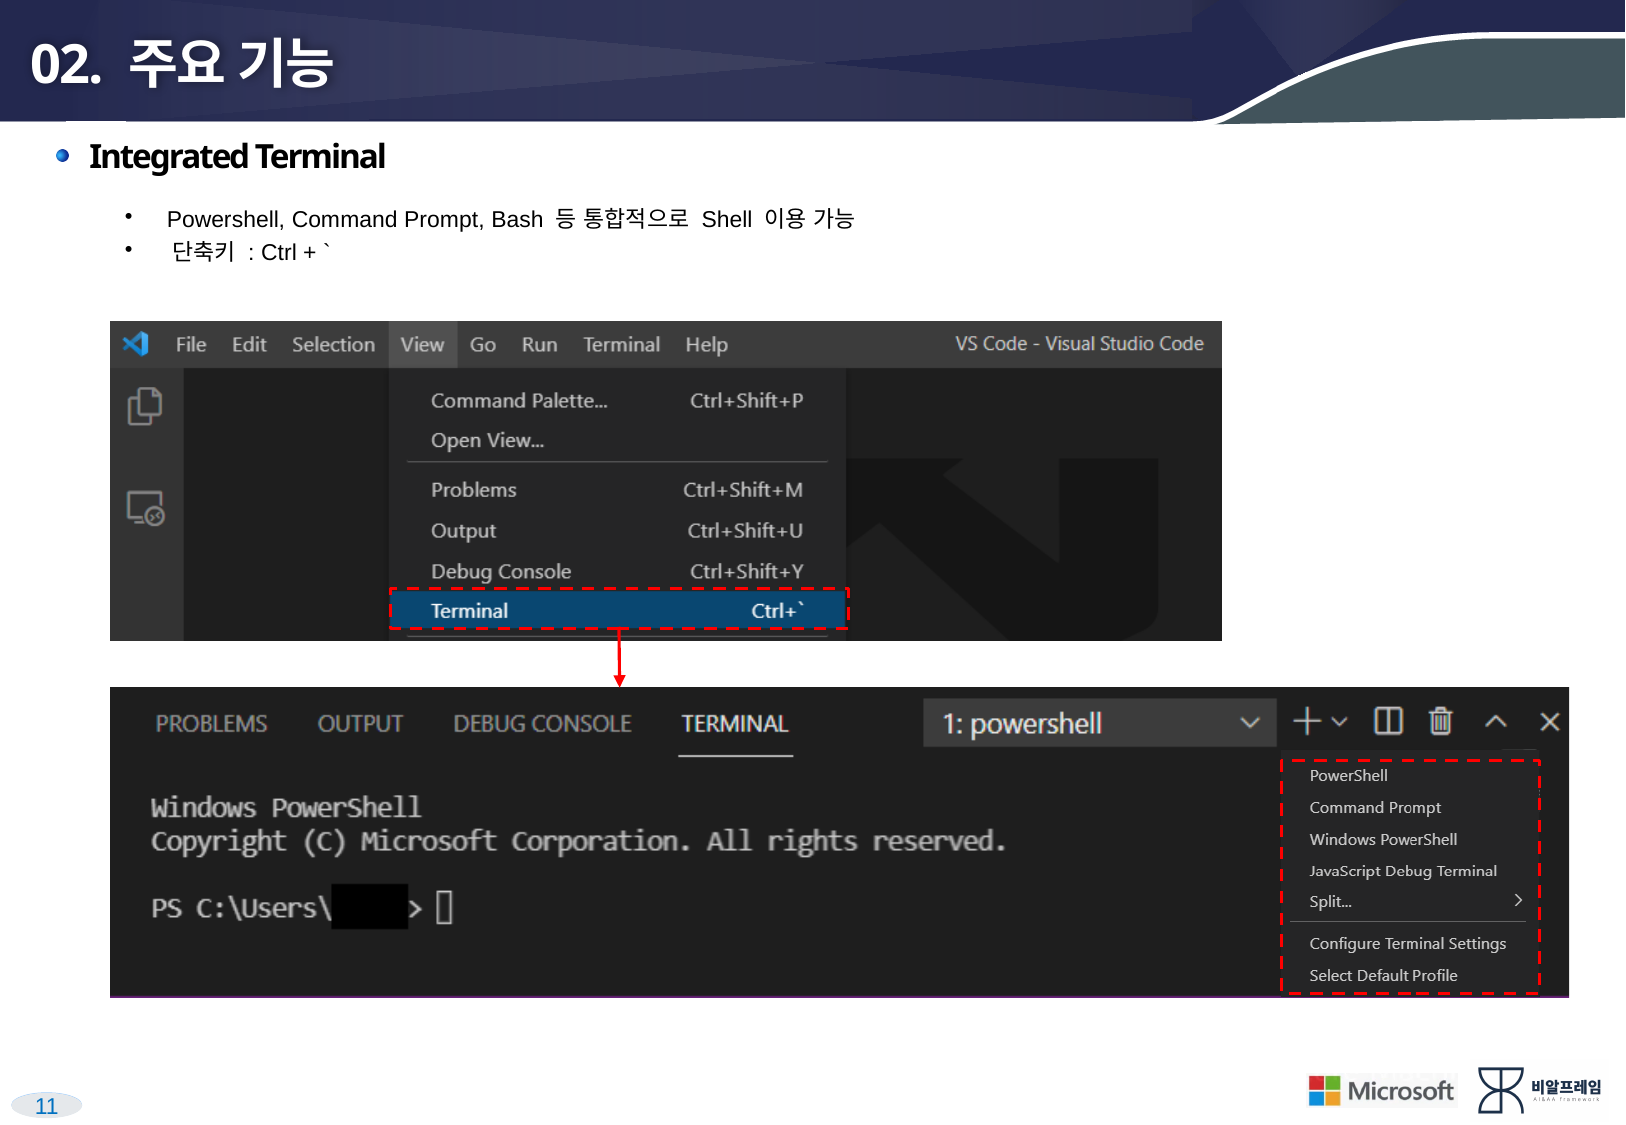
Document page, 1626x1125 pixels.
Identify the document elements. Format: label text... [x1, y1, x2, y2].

picture [56, 149, 69, 162]
picture [1306, 1073, 1458, 1108]
list Integrated Terminal [44, 127, 1587, 193]
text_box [1281, 748, 1540, 997]
text_box Powershell, Command Prompt, Bash 등 통합적으로 Shell 이용 가능 단축키 : Ctrl + ` [110, 192, 1319, 273]
picture [109, 320, 1222, 641]
picture [1470, 1059, 1609, 1122]
title 02. 주요 기능 [29, 30, 1319, 94]
picture [0, 0, 1625, 129]
picture [109, 687, 1570, 999]
